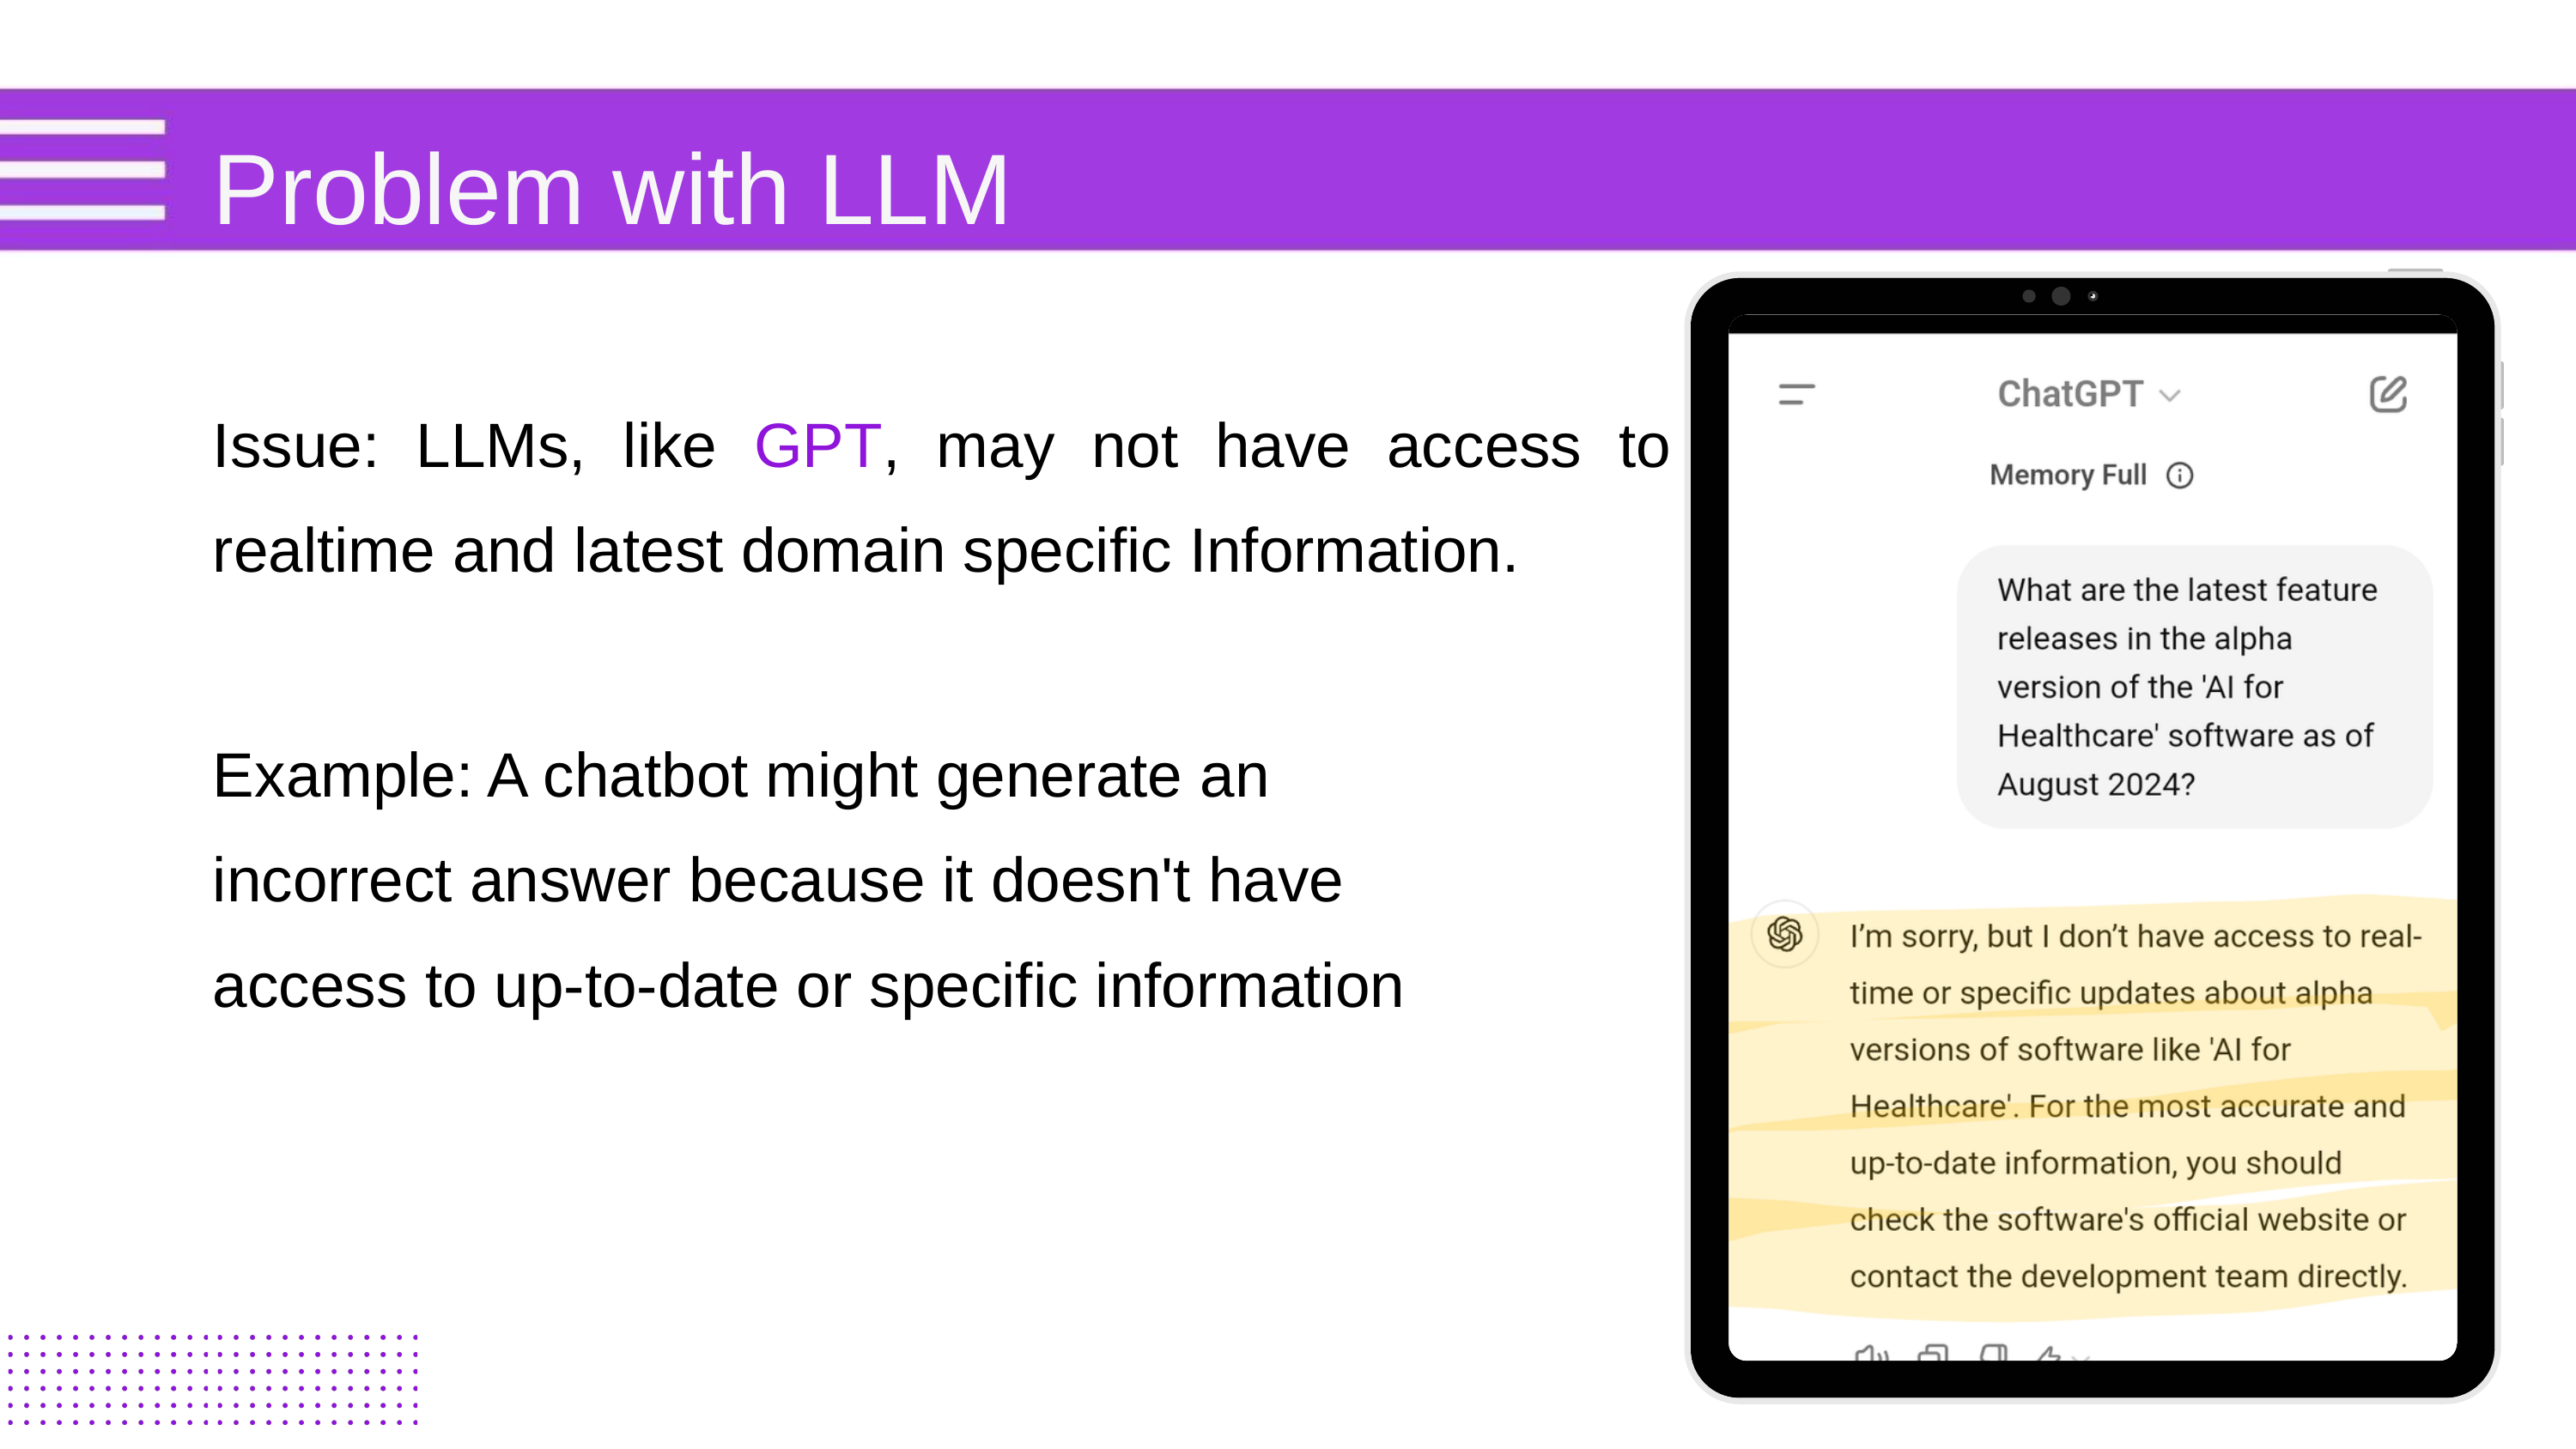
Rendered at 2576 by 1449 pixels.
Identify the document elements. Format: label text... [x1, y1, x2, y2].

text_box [1684, 268, 2505, 1405]
text_box Example: A chatbot might generate an incorrect answer because it doesn't have access to up-to-date or specific information [212, 704, 1672, 1125]
text_box Problem with LLM [212, 100, 2166, 246]
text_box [167, 1174, 258, 1449]
picture [258, 1335, 418, 1425]
picture [8, 1335, 167, 1425]
text_box Issue: LLMs, like GPT, may not have access to realtime and latest domain specific Information. [212, 374, 1672, 690]
text_box [0, 0, 2576, 1449]
